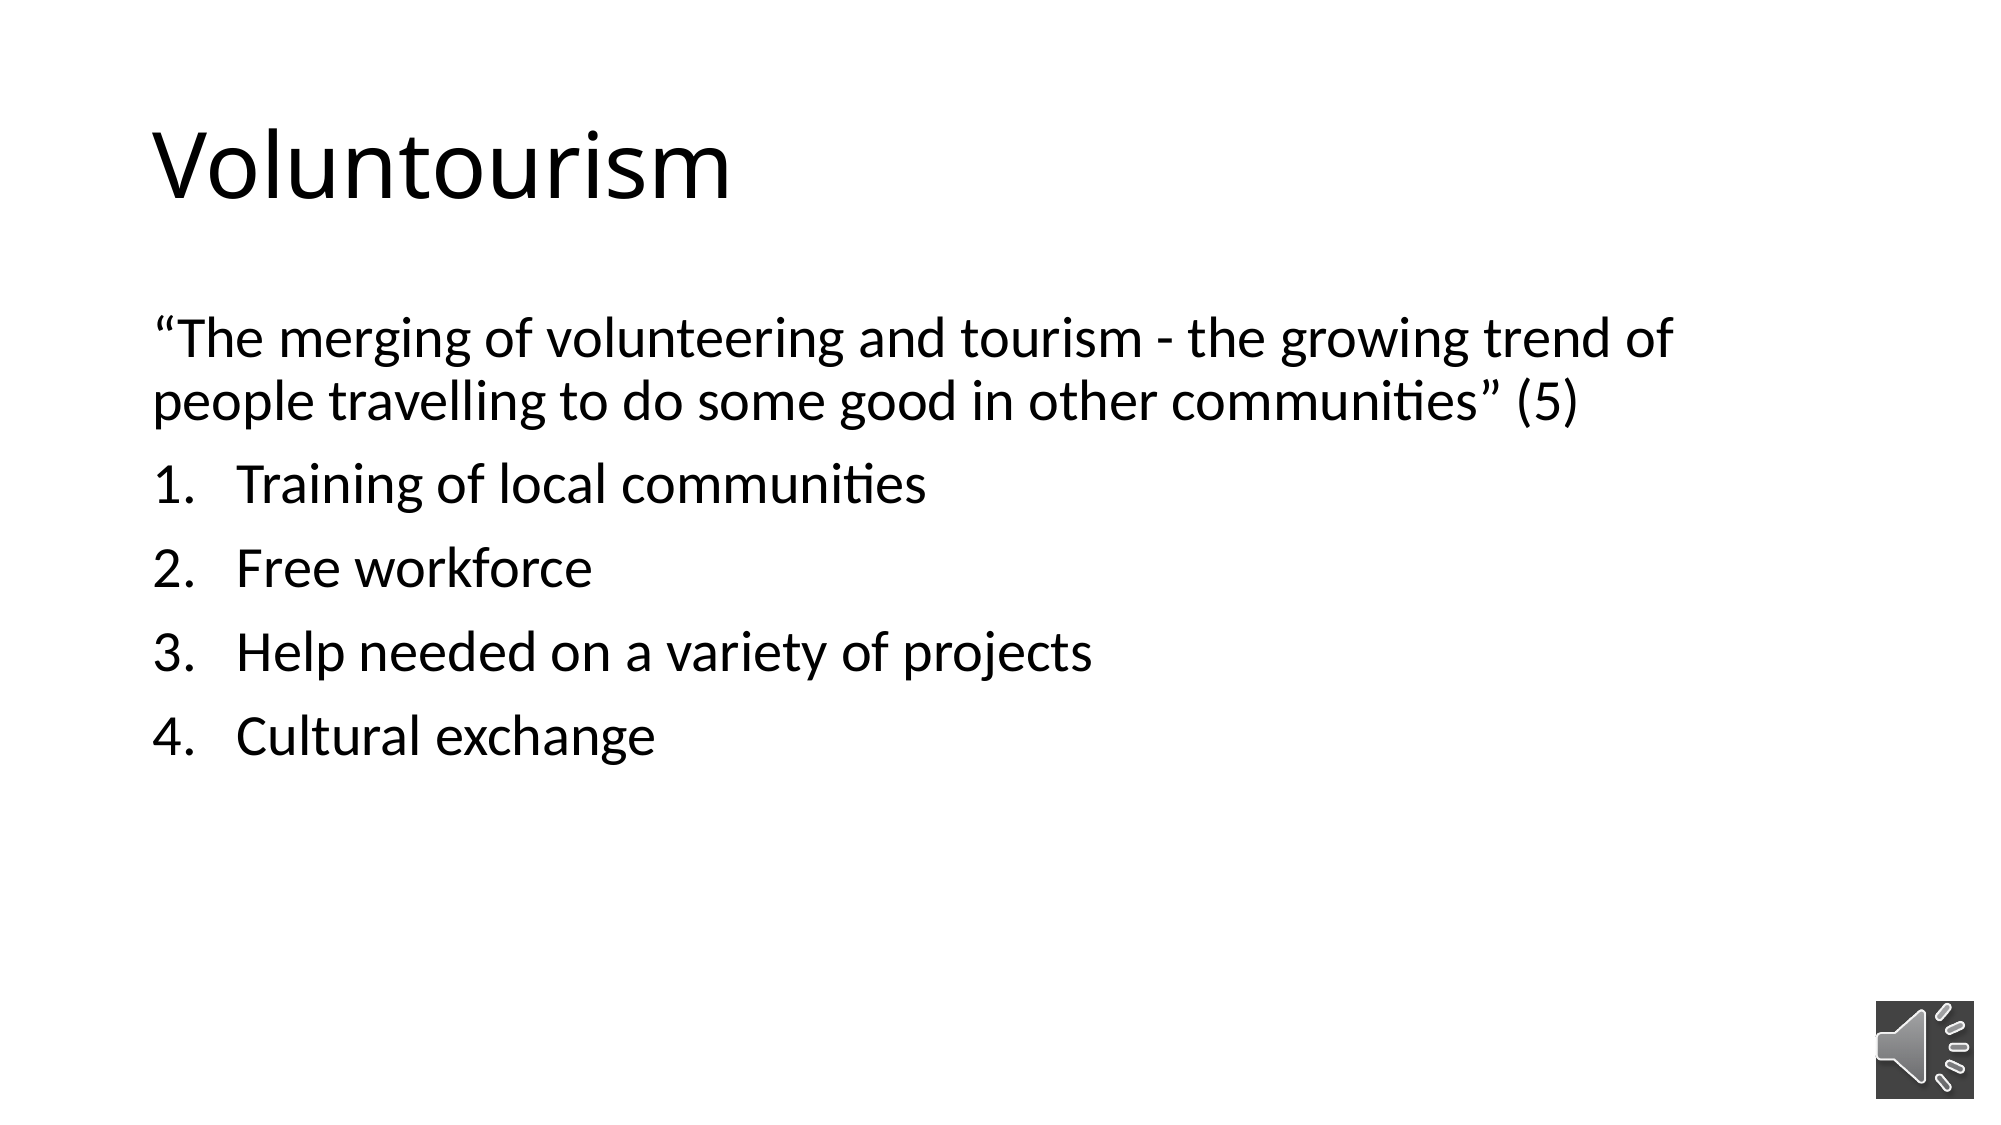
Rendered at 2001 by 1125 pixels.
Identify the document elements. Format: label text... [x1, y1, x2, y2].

list “The merging of volunteering and tourism - the growing trend of people travelling to do some good in other communities” (5) Training of local communities Free workforce Help needed on a variety of projects Cultural exchange [137, 299, 1863, 1014]
picture [1874, 999, 1975, 1100]
title Voluntourism [137, 59, 1863, 278]
